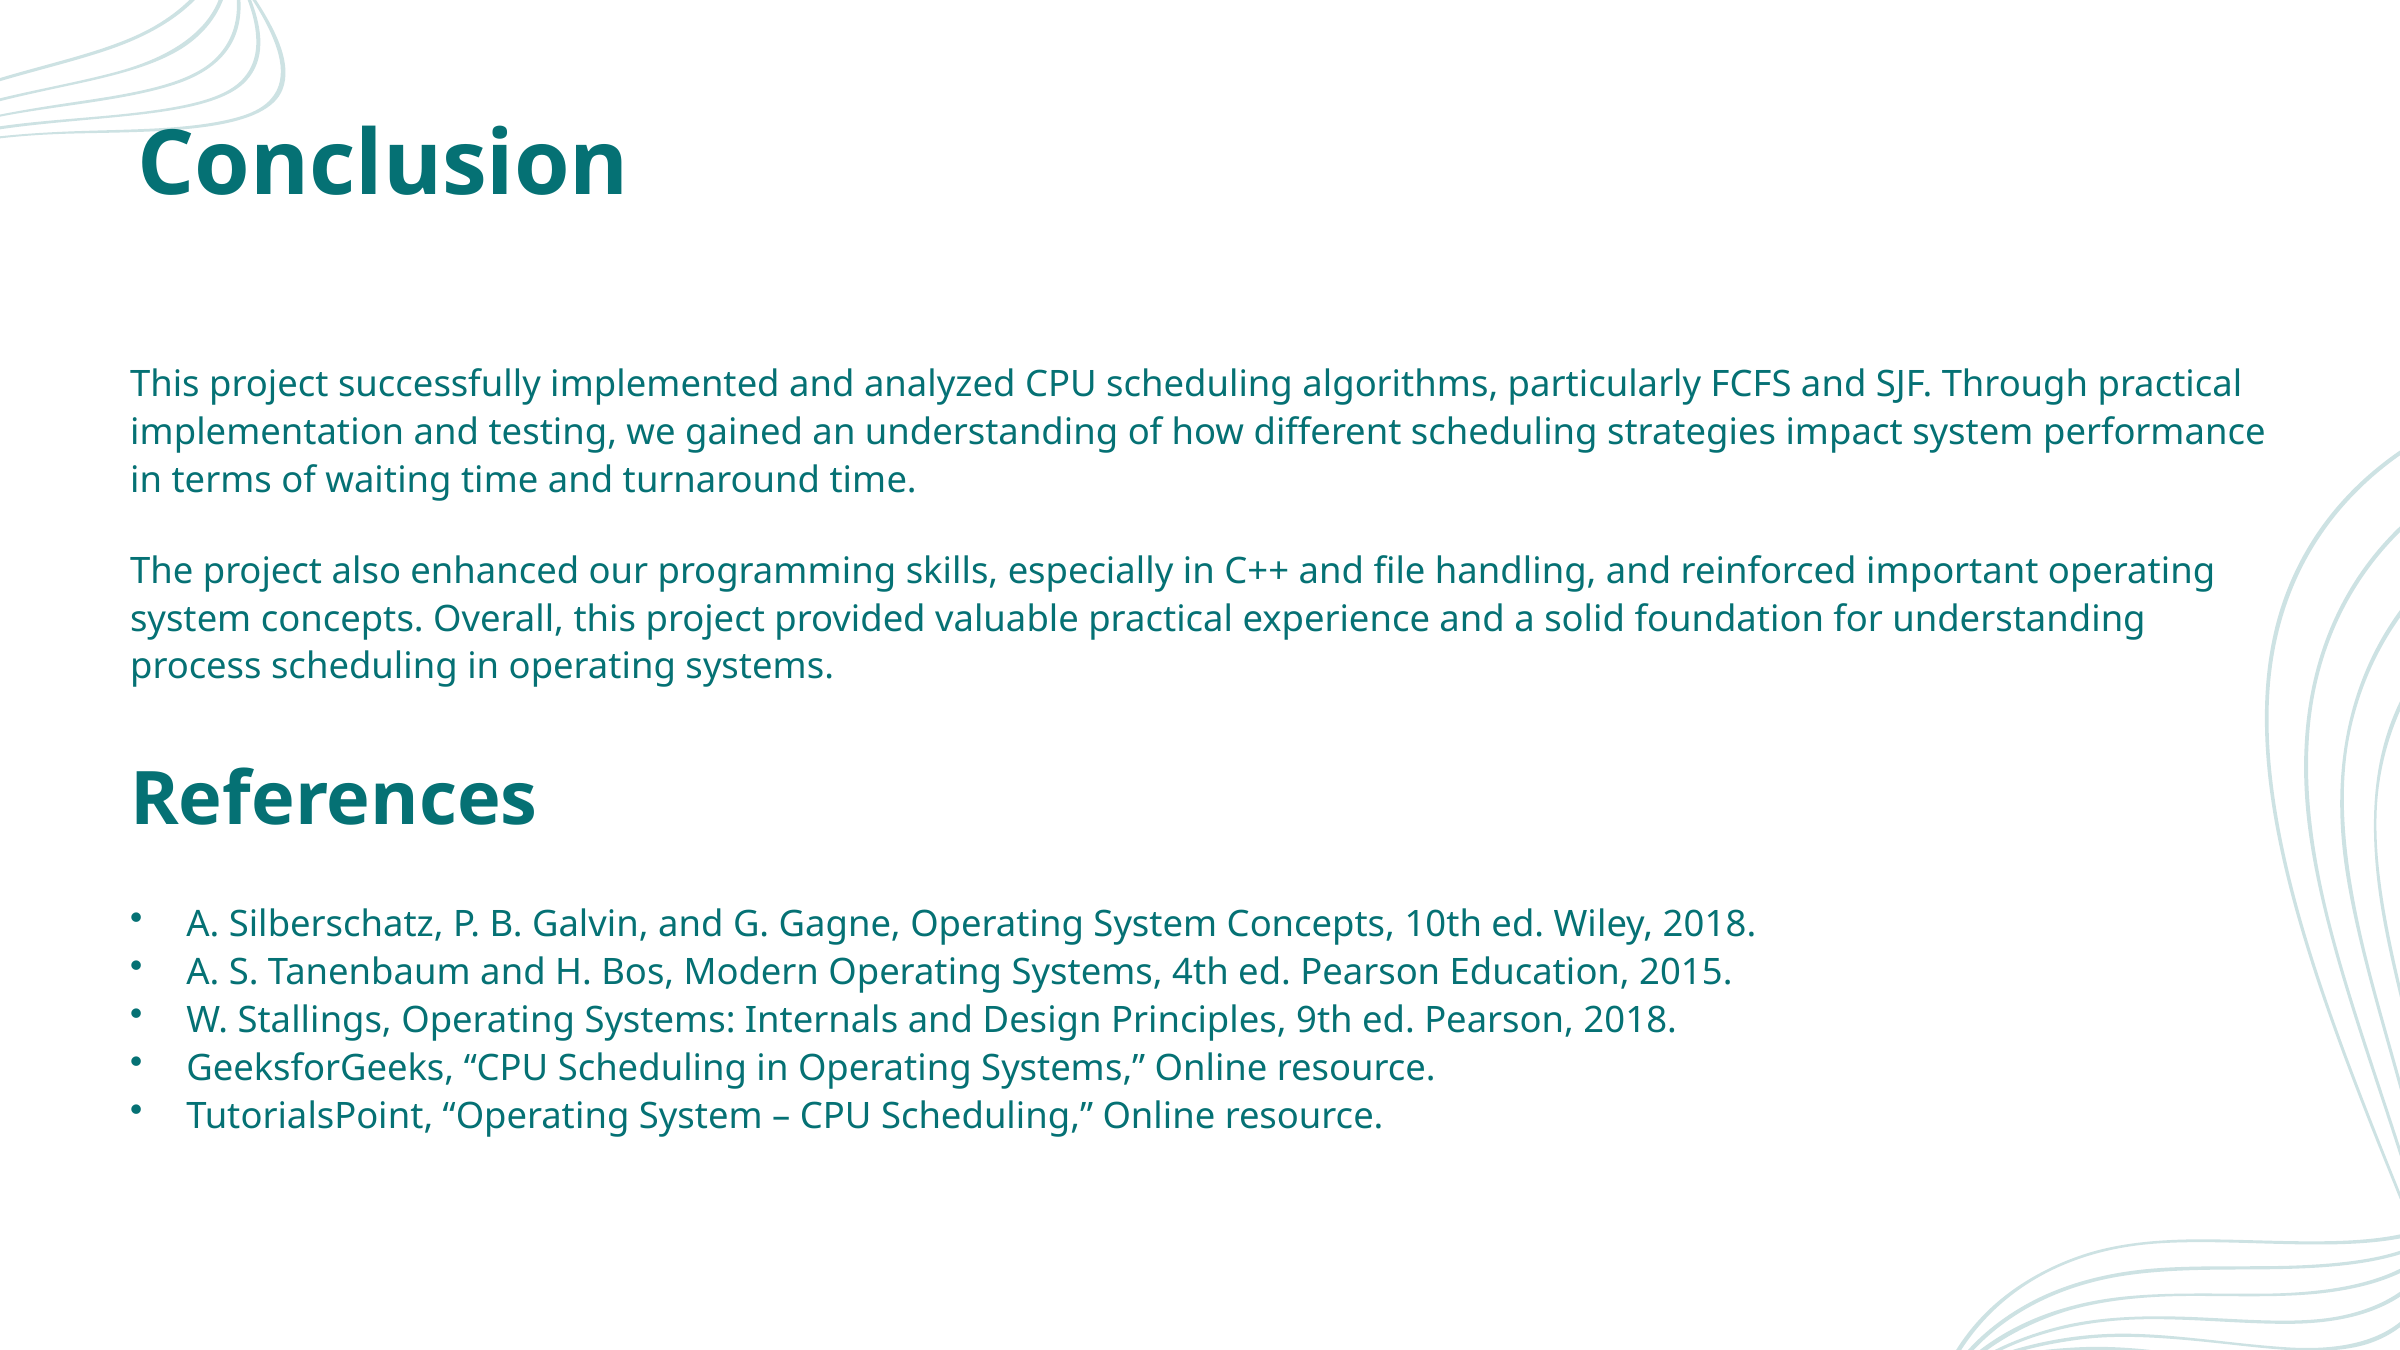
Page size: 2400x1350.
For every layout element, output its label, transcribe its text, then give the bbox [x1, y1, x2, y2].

text_box This project successfully implemented and analyzed CPU scheduling algorithms, particularly FCFS and SJF. Through practical implementation and testing, we gained an understanding of how different scheduling strategies impact system performance in terms of waiting time and turnaround time. [130, 355, 2270, 501]
text_box A. Silberschatz, P. B. Galvin, and G. Gagne, Operating System Concepts, 10th ed. Wiley, 2018. A. S. Tanenbaum and H. Bos, Modern Operating Systems, 4th ed. Pearson Education, 2015. W. Stallings, Operating Systems: Internals and Design Principles, 9th ed. Pearson, 2018. GeeksforGeeks, “CPU Scheduling in Operating Systems,” Online resource. TutorialsPoint, “Operating System – CPU Scheduling,” Online resource. [130, 895, 2270, 1138]
text_box References [130, 743, 875, 841]
title Conclusion [137, 70, 2263, 213]
text_box The project also enhanced our programming skills, especially in C++ and file handling, and reinforced important operating system concepts. Overall, this project provided valuable practical experience and a solid foundation for understanding process scheduling in operating systems. [130, 542, 2270, 688]
